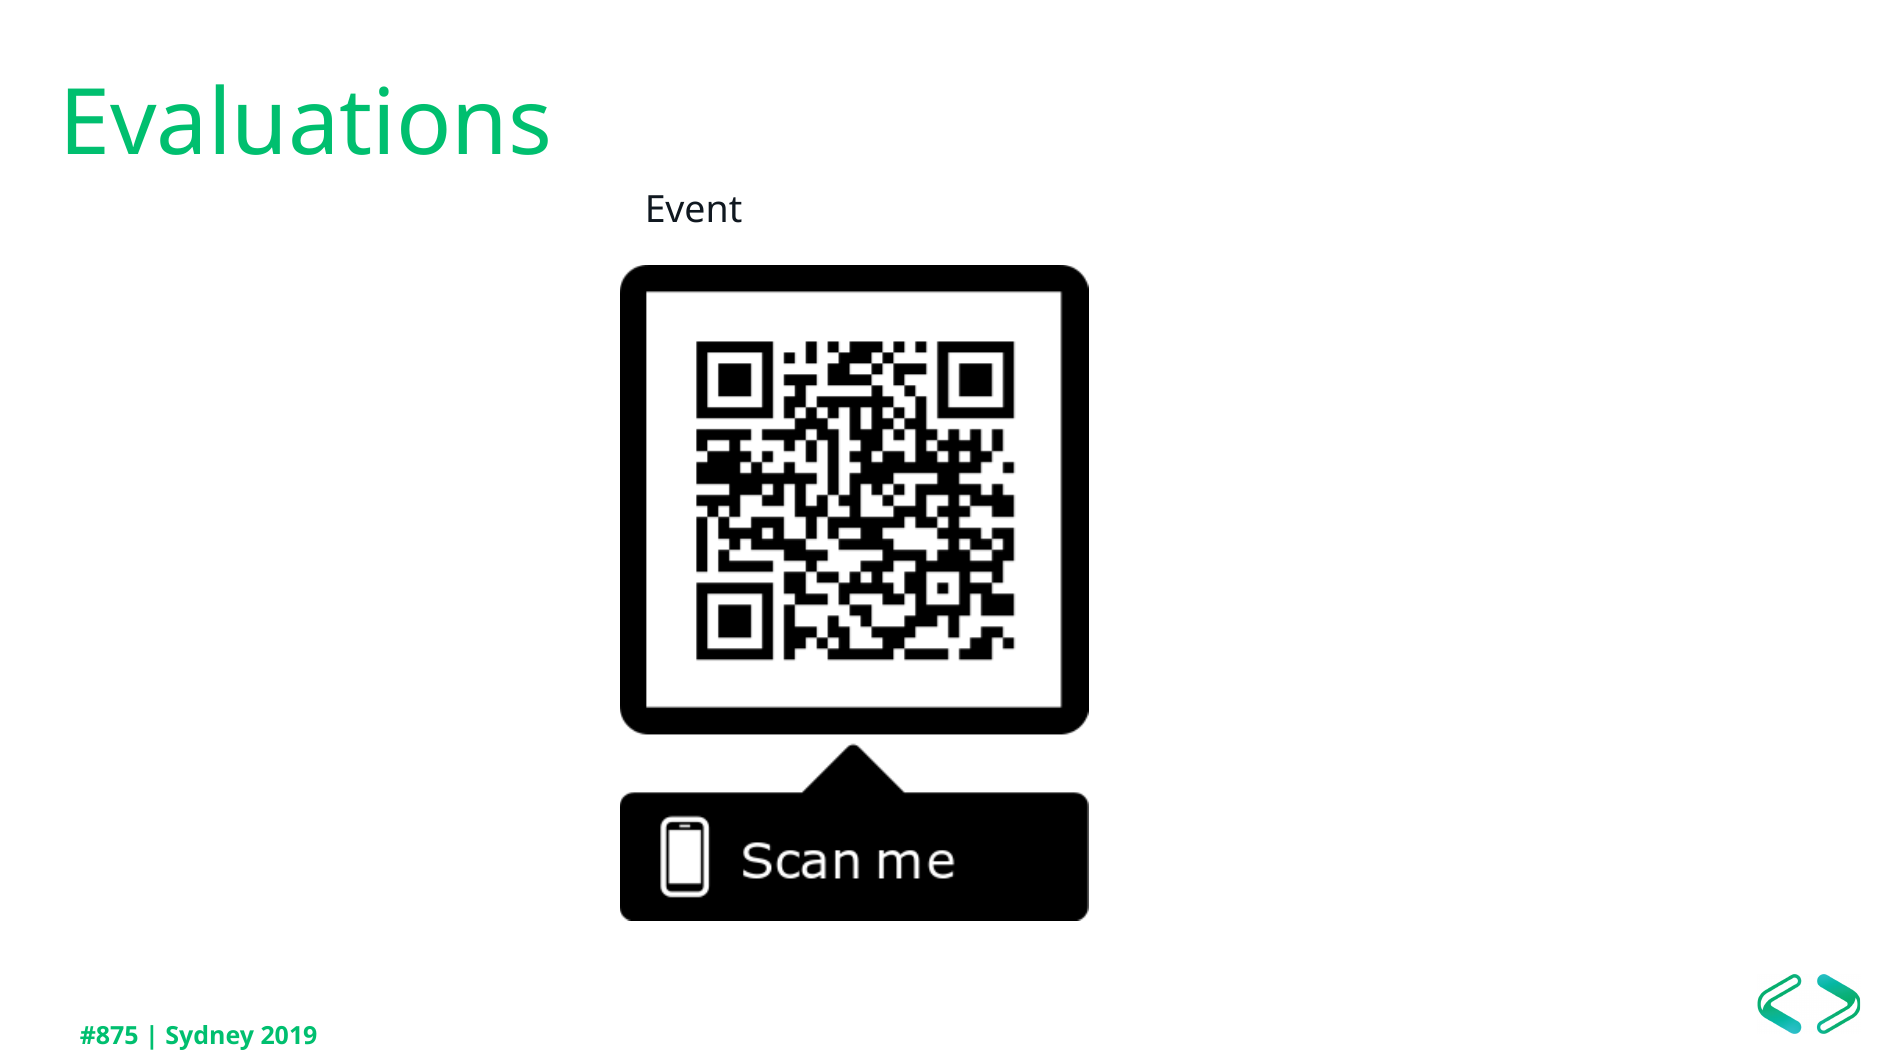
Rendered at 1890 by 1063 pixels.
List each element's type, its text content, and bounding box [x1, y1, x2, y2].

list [619, 265, 1090, 921]
title Evaluations [59, 59, 1831, 178]
text_box Event [630, 177, 1063, 237]
